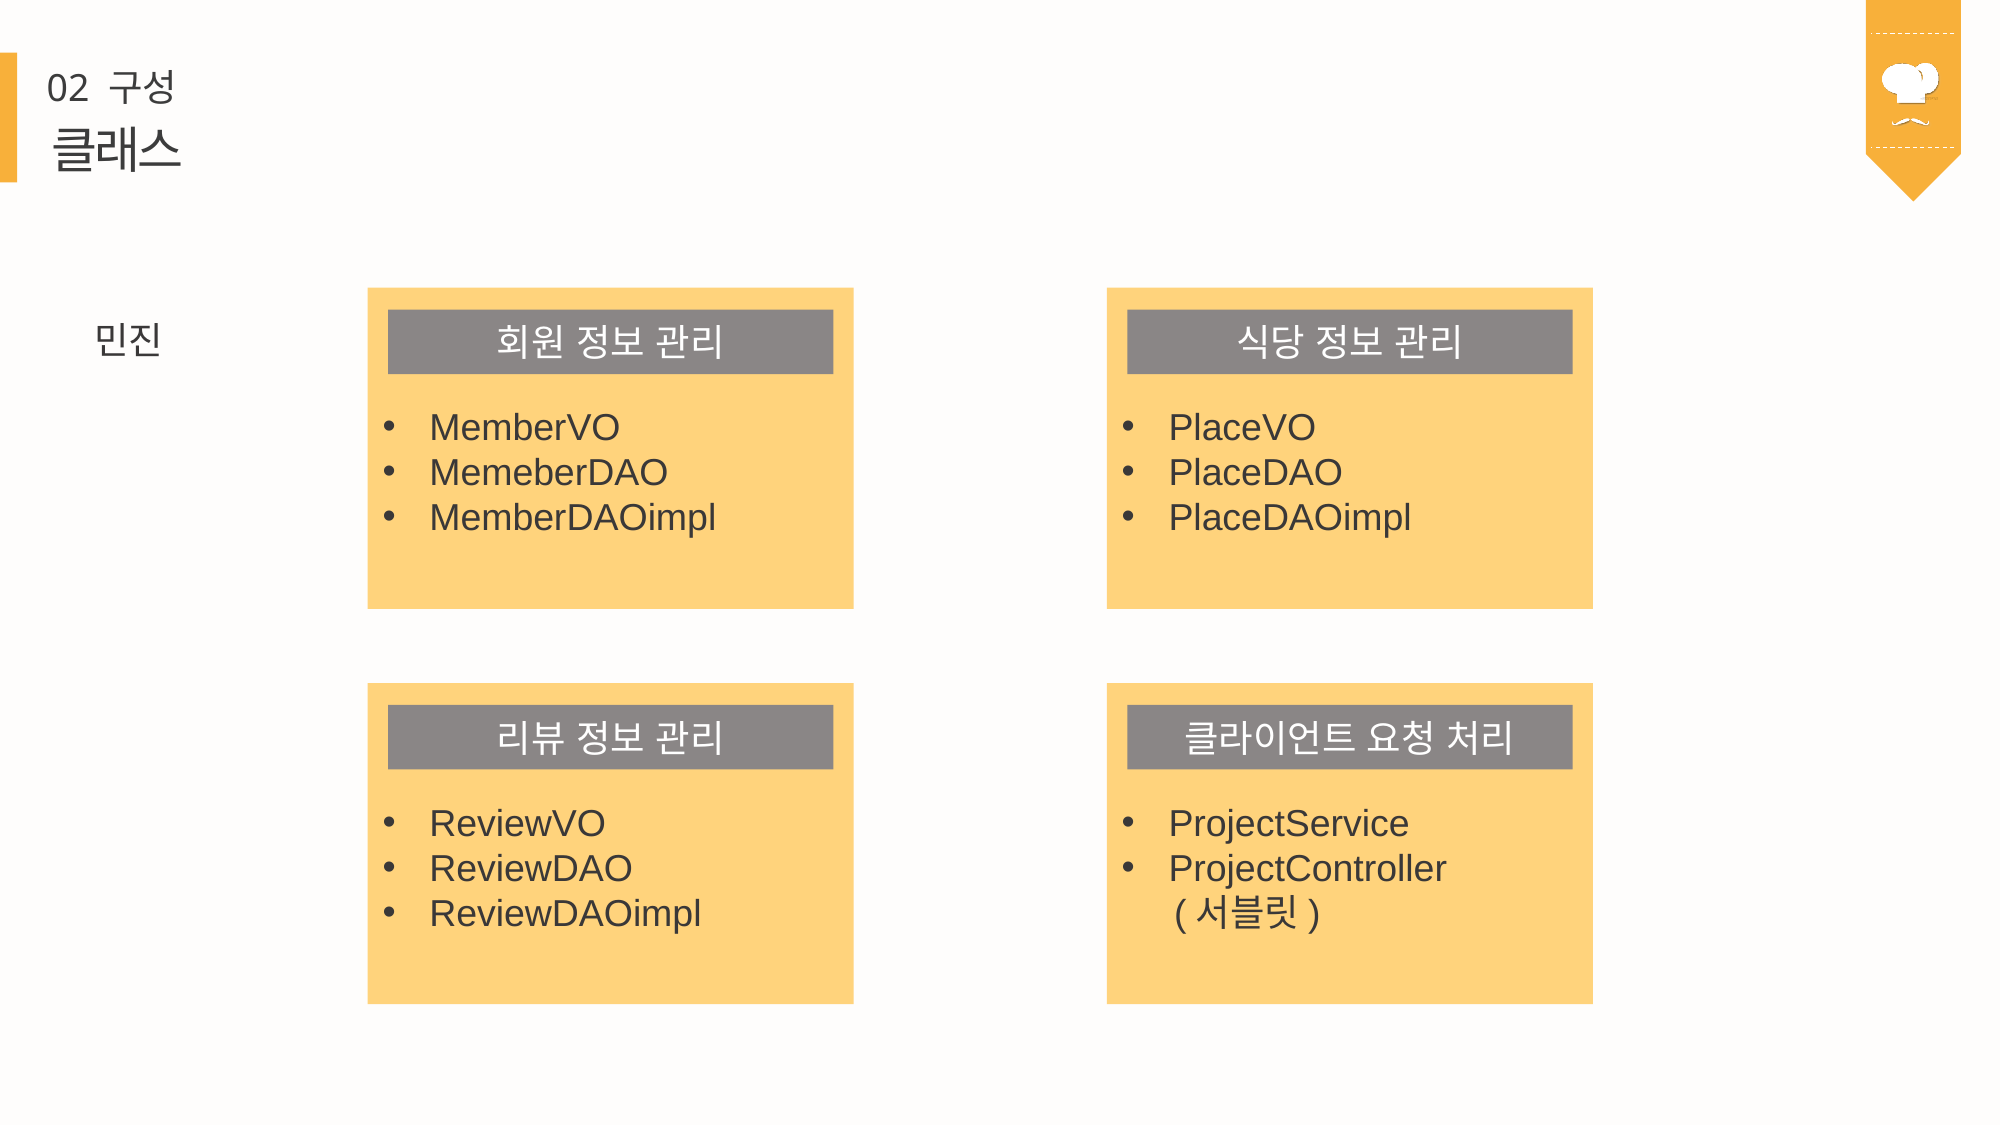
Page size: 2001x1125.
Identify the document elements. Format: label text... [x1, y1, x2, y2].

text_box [1106, 682, 1593, 1005]
text_box 민진 [79, 309, 223, 370]
text_box [0, 52, 18, 183]
text_box 클래스 [37, 110, 199, 186]
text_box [367, 287, 854, 609]
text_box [367, 682, 854, 1005]
text_box 02 구성 [31, 56, 193, 117]
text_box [1106, 287, 1593, 609]
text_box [1865, 0, 1961, 202]
